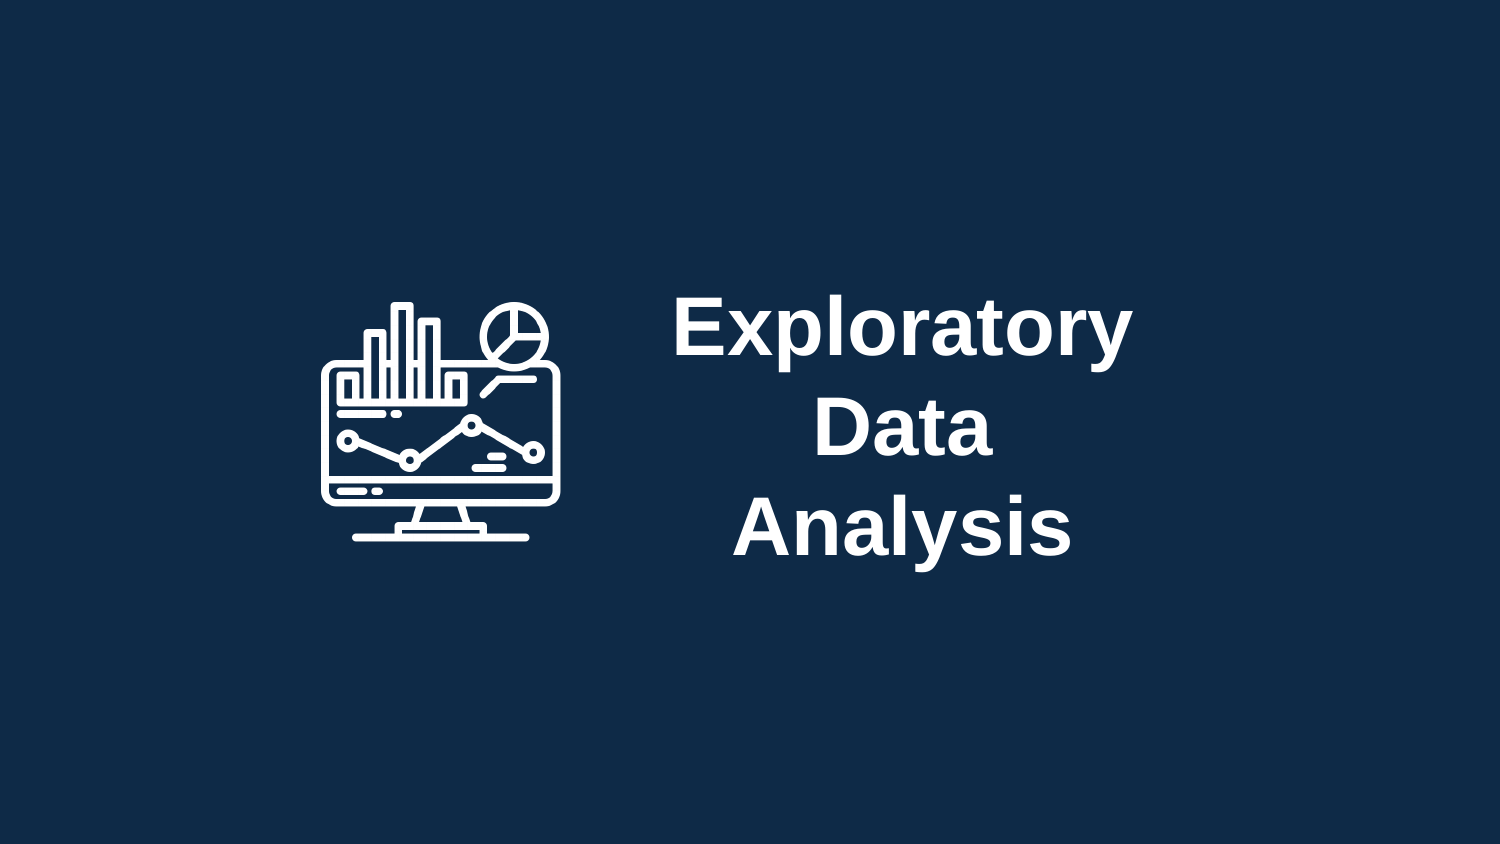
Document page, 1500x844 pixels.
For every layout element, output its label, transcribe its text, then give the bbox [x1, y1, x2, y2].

text_box Exploratory Data Analysis [431, 267, 1375, 577]
picture [317, 298, 564, 546]
